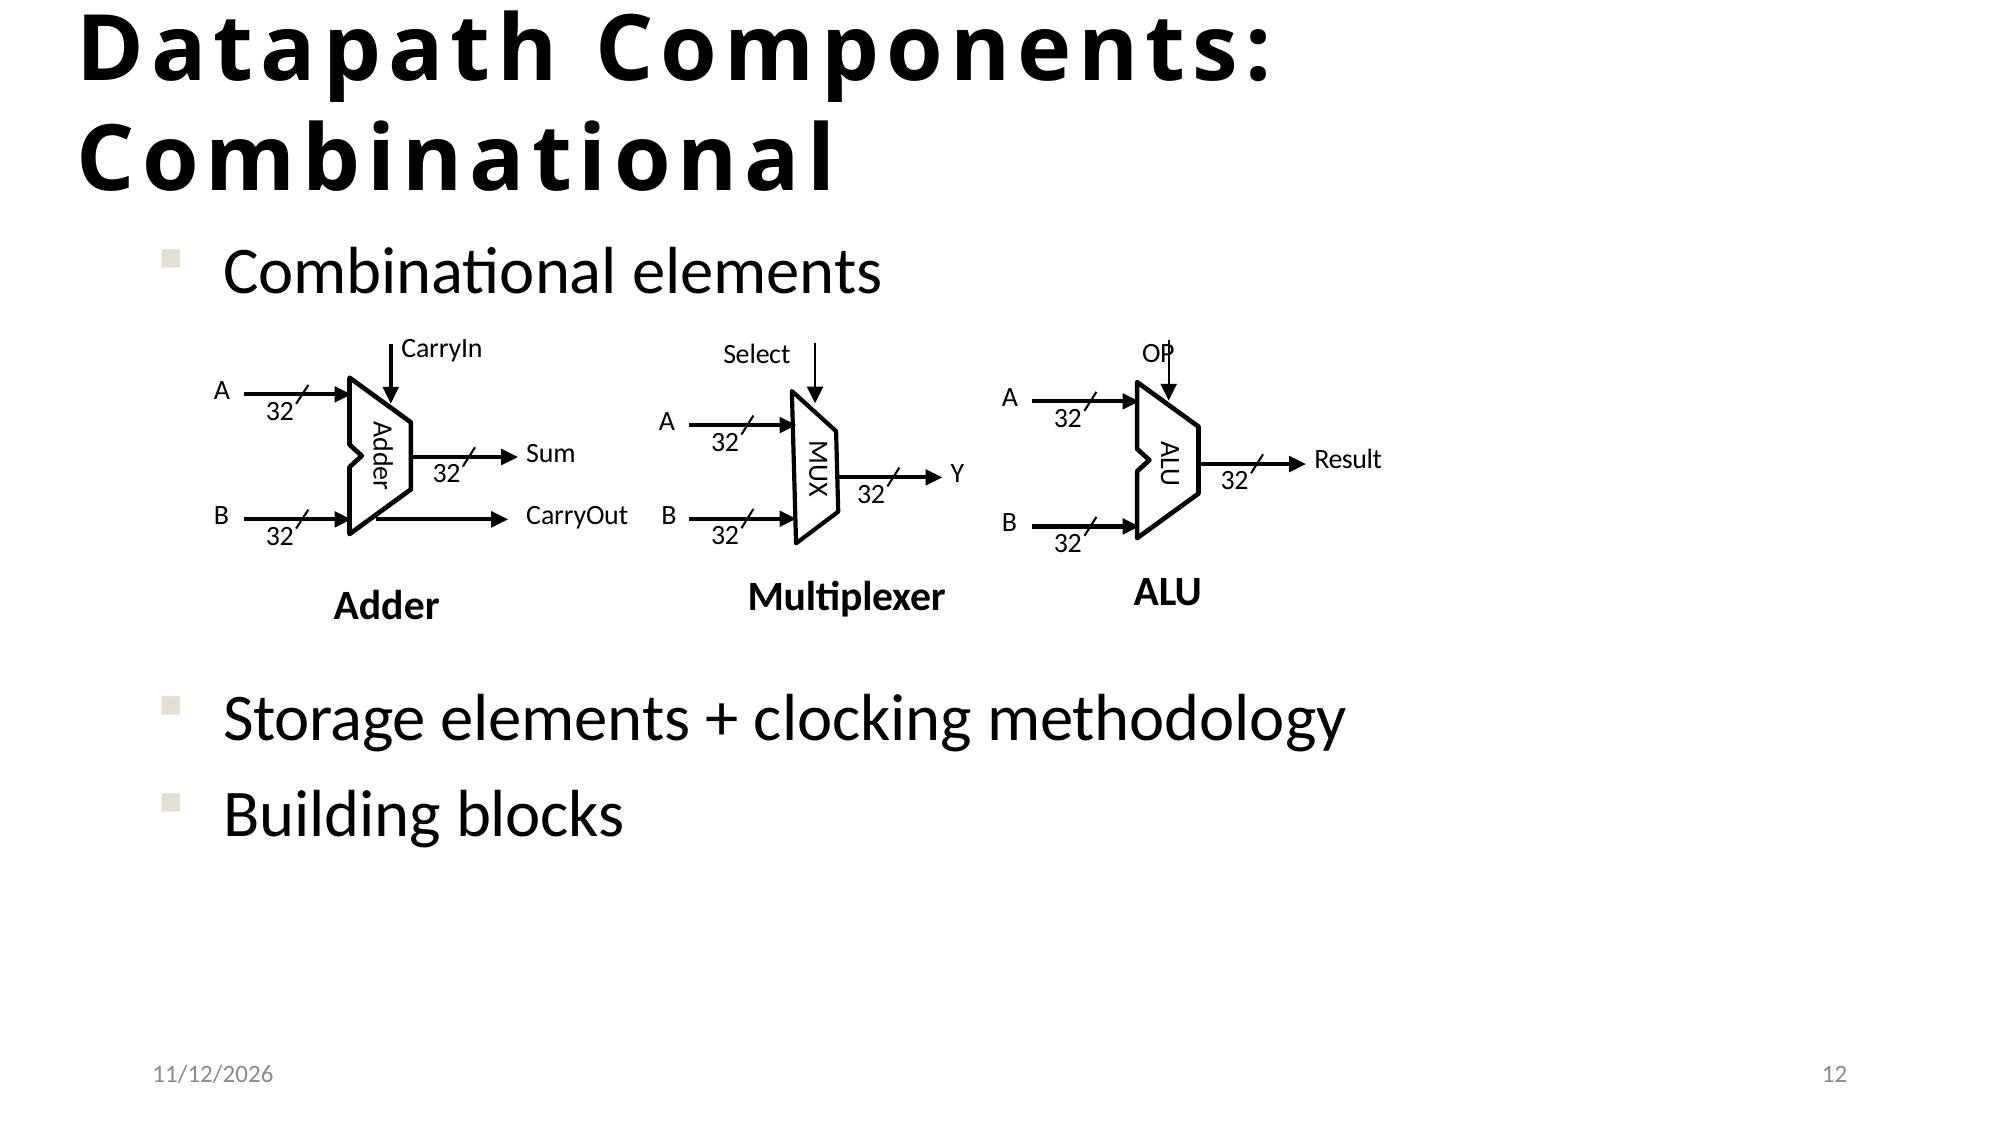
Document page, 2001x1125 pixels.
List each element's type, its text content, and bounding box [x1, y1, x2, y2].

text_box A [999, 376, 1021, 413]
text_box ALU [1130, 561, 1205, 614]
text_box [1028, 515, 1140, 538]
text_box Sum [523, 431, 579, 468]
text_box 32 [263, 530, 297, 551]
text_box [508, 445, 518, 469]
text_box 32 [1051, 538, 1085, 558]
text_box 32 [708, 436, 742, 457]
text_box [240, 383, 352, 406]
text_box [1160, 338, 1178, 401]
text_box Y [947, 451, 968, 488]
text_box [349, 377, 373, 535]
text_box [806, 341, 824, 404]
text_box Adder [330, 575, 443, 629]
text_box Storage elements + clocking methodology Building blocks [153, 654, 1577, 851]
text_box Combinational elements OP [153, 224, 1176, 368]
text_box B [210, 494, 232, 531]
text_box [791, 391, 839, 544]
text_box 32 [1051, 413, 1085, 433]
title Datapath Components: Combinational [73, 0, 1714, 209]
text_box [685, 507, 797, 530]
slide_number 12 [1412, 1042, 1863, 1103]
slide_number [137, 1042, 588, 1103]
text_box Result [1311, 438, 1387, 475]
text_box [373, 341, 508, 528]
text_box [1028, 390, 1140, 413]
text_box 32 [854, 489, 888, 509]
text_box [685, 414, 797, 436]
text_box Multiplexer [744, 566, 951, 620]
text_box A [656, 399, 678, 436]
text_box CarryOut B [523, 494, 677, 531]
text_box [831, 466, 943, 489]
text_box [1195, 452, 1306, 475]
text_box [240, 508, 352, 530]
text_box B [999, 501, 1020, 537]
text_box 32 [708, 530, 742, 551]
text_box [1137, 382, 1199, 537]
text_box A [211, 369, 233, 406]
text_box 32 [1217, 475, 1252, 496]
text_box 32 [263, 406, 297, 426]
